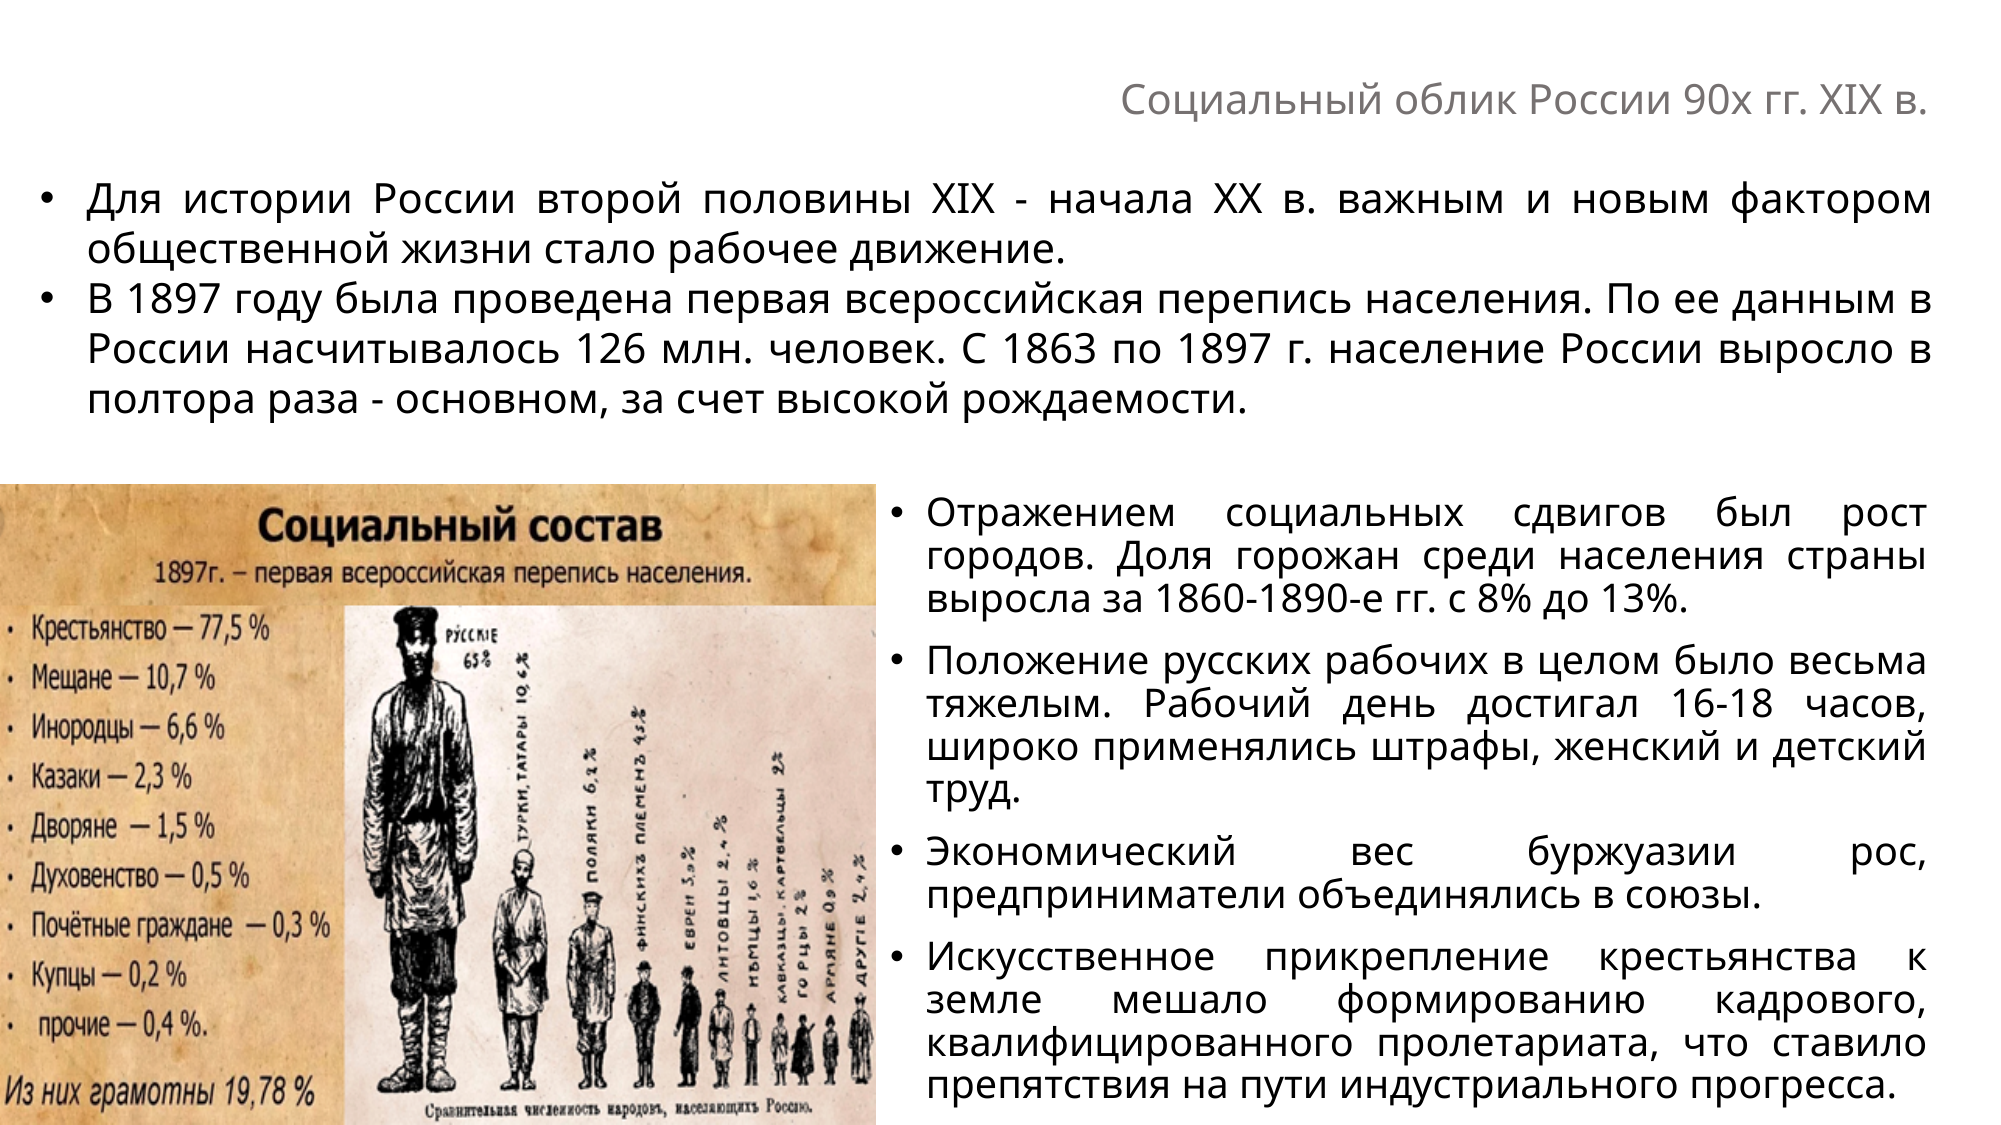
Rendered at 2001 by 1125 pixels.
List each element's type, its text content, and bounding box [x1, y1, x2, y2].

picture [0, 484, 876, 1125]
text_box Для истории России второй половины XIX - начала ХХ в. важным и новым фактором общественной жизни стало рабочее движение. В 1897 году была проведена первая всероссийская перепись населения. По ее данным в России насчитывалось 126 млн. человек. С 1863 по 1897 г. население России выросло в полтора раза - основном, за счет высокой рождаемости. [24, 164, 1948, 430]
list Отражением социальных сдвигов был рост городов. Доля горожан среди населения страны выросла за 1860-1890-е гг. с 8% до 13%. Положение русских рабочих в целом было весьма тяжелым. Рабочий день достигал 16-18 часов, широко применялись штрафы, женский и детский труд. Экономический вес буржуазии рос, предприниматели объединялись в союзы. Искусственное прикрепление крестьянства к земле мешало формированию кадрового, квалифицированного пролетариата, что ставило препятствия на пути индустриального прогресса. [876, 484, 1944, 1125]
title Социальный облик России 90х гг. XIX в. [218, 61, 1944, 140]
